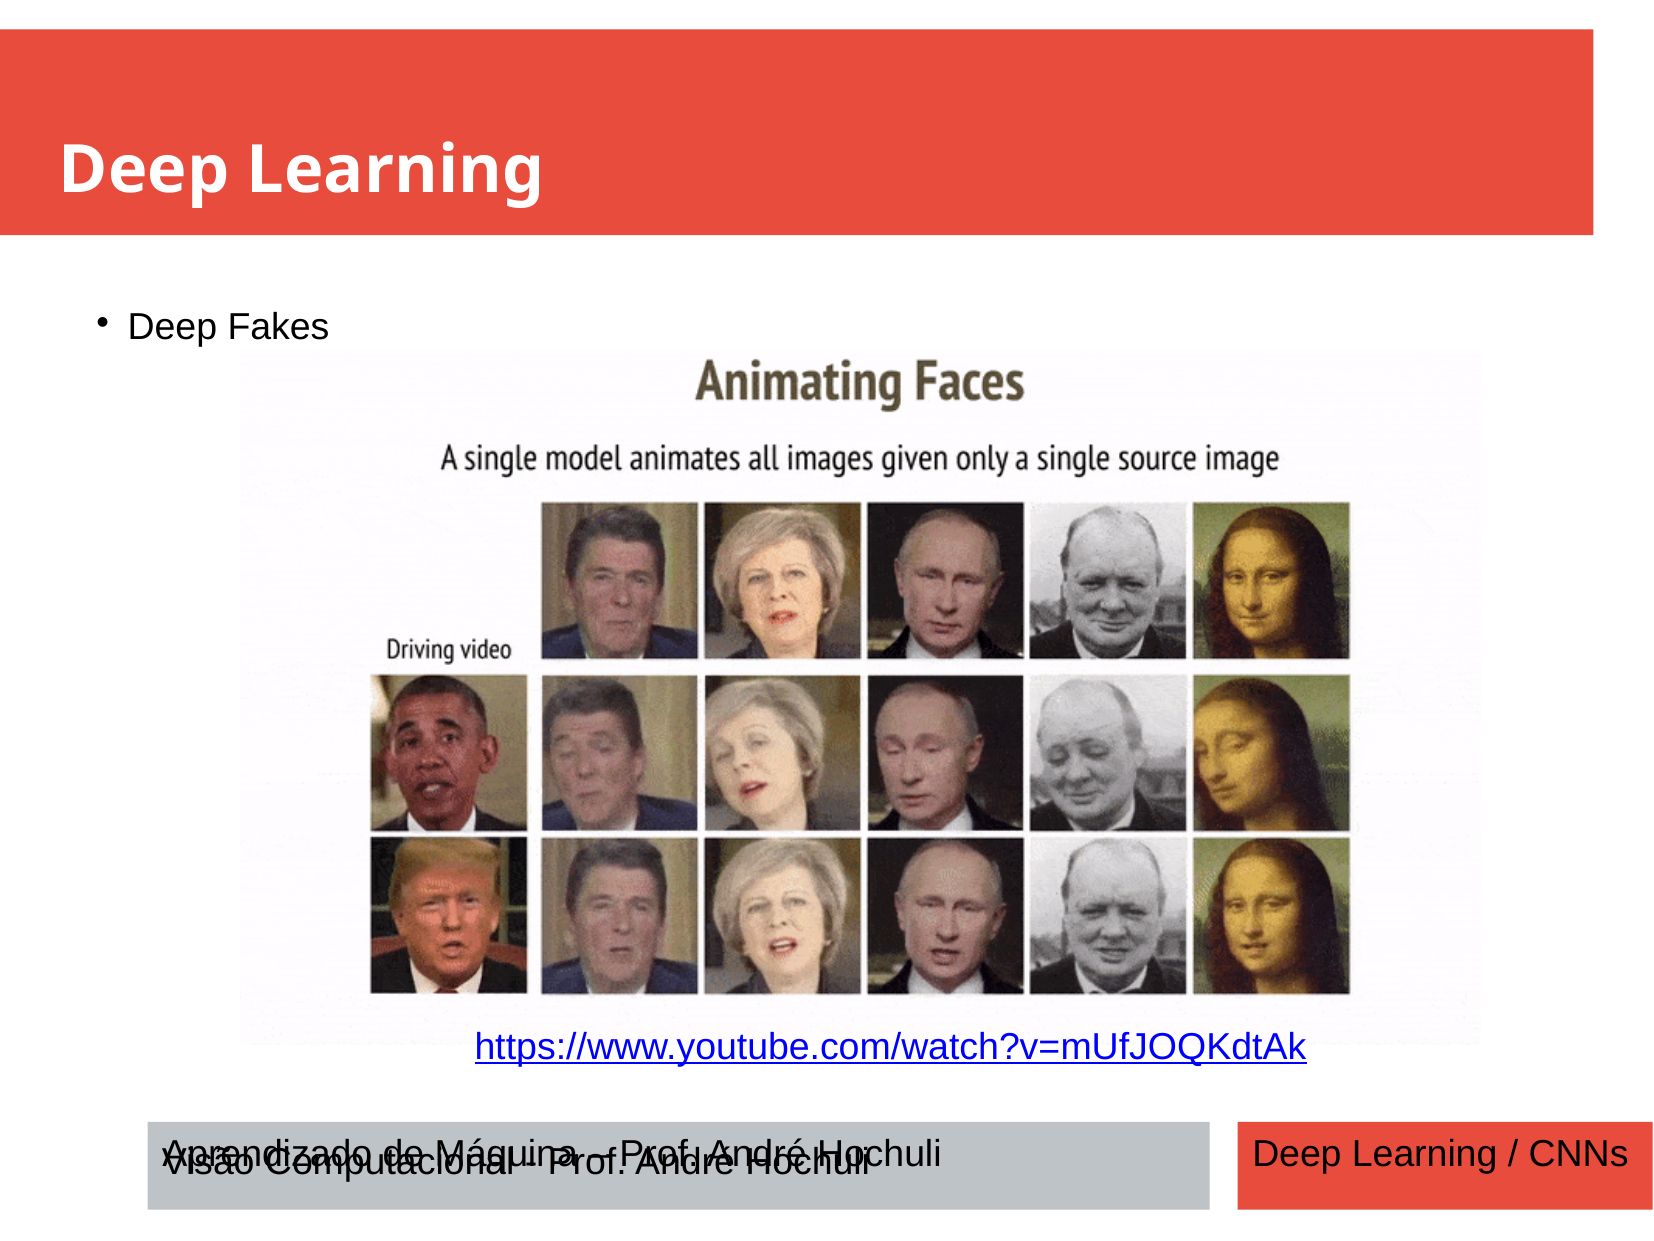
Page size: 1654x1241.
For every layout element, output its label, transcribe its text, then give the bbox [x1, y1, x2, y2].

text_box [1248, 1129, 1622, 1189]
text_box Deep Fakes https://www.youtube.com/watch?v=mUfJOQKdtAk [81, 247, 1322, 539]
picture [240, 347, 1481, 1046]
text_box Visão Computacional - Prof. André Hochuli [147, 1129, 1204, 1189]
text_box Deep Learning [58, 58, 1594, 206]
